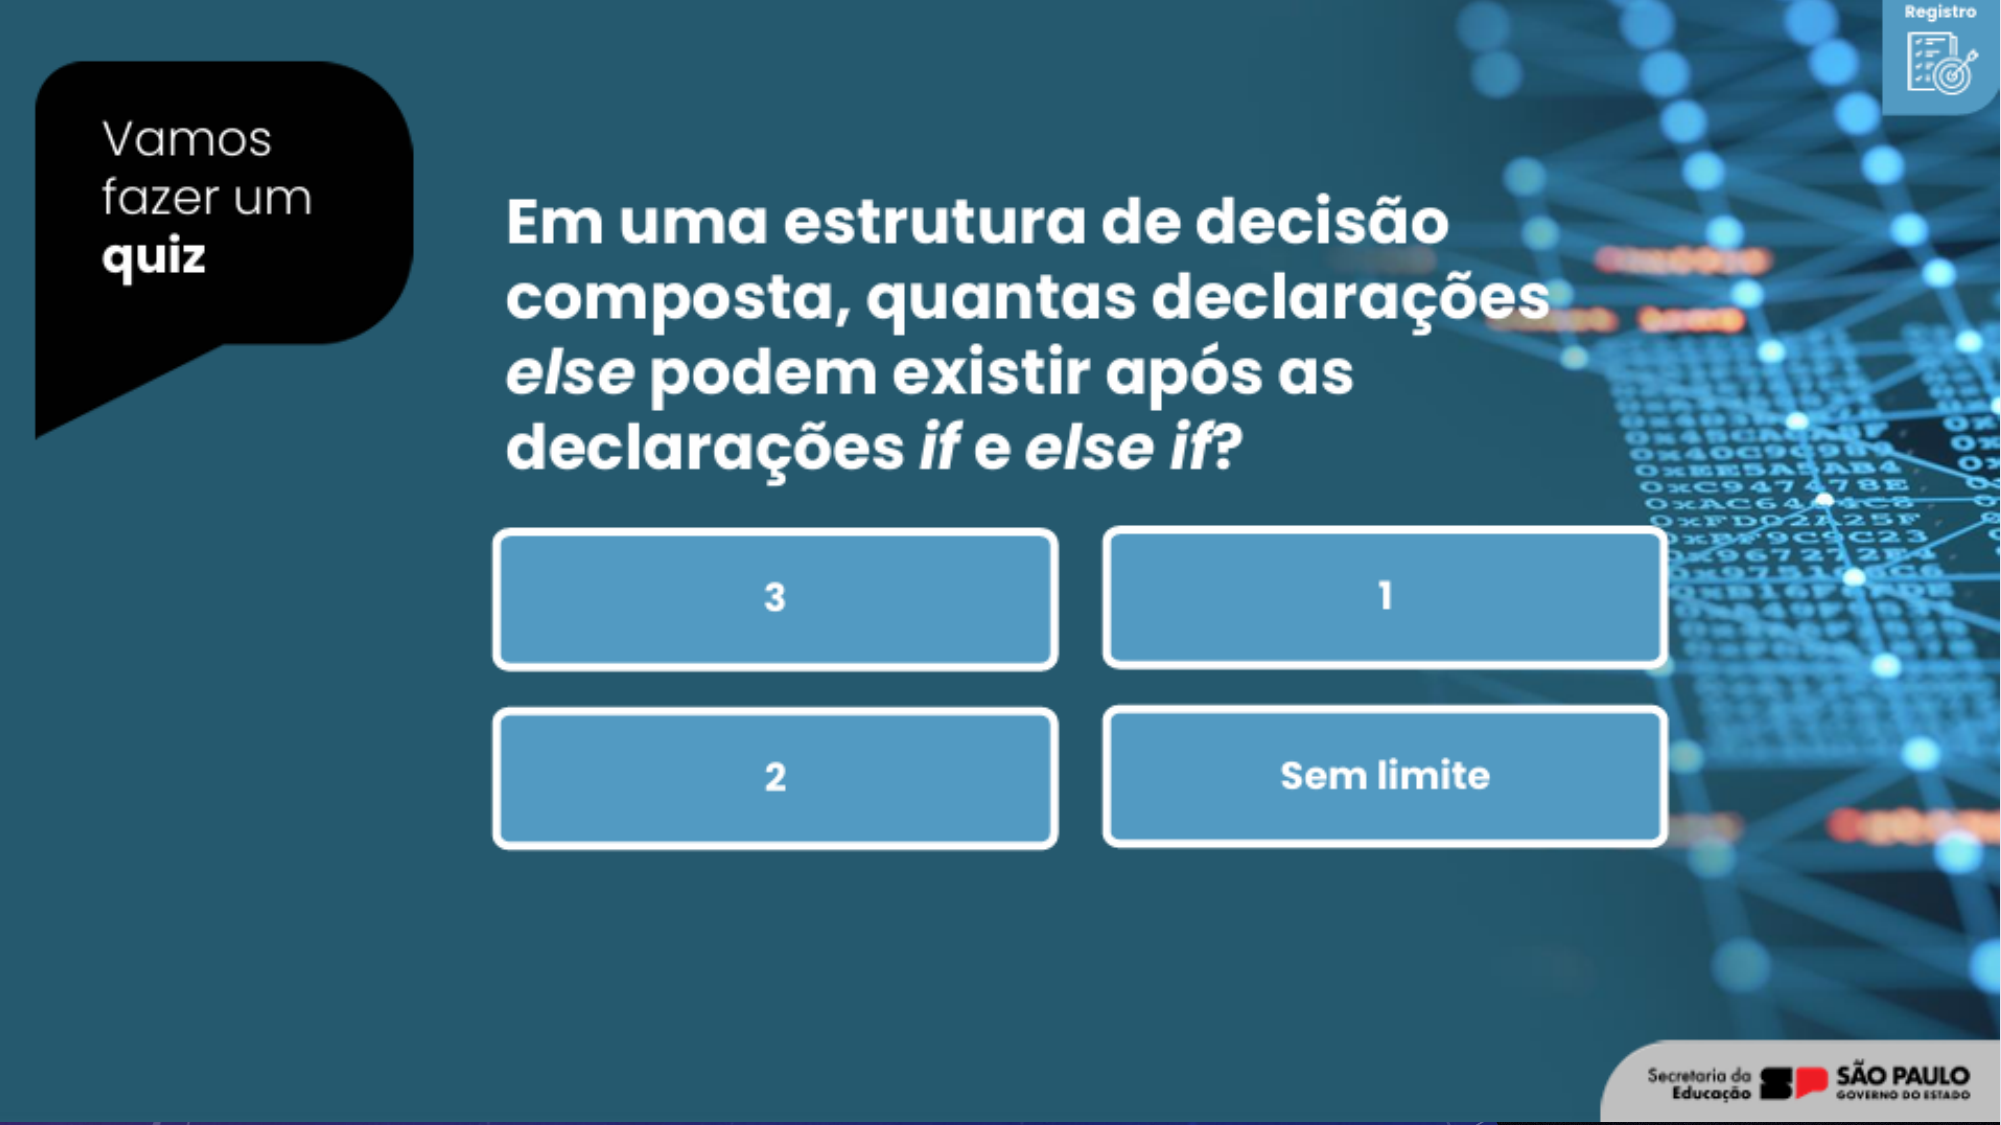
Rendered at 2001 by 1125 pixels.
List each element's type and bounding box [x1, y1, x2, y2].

list [0, 0, 2000, 1122]
